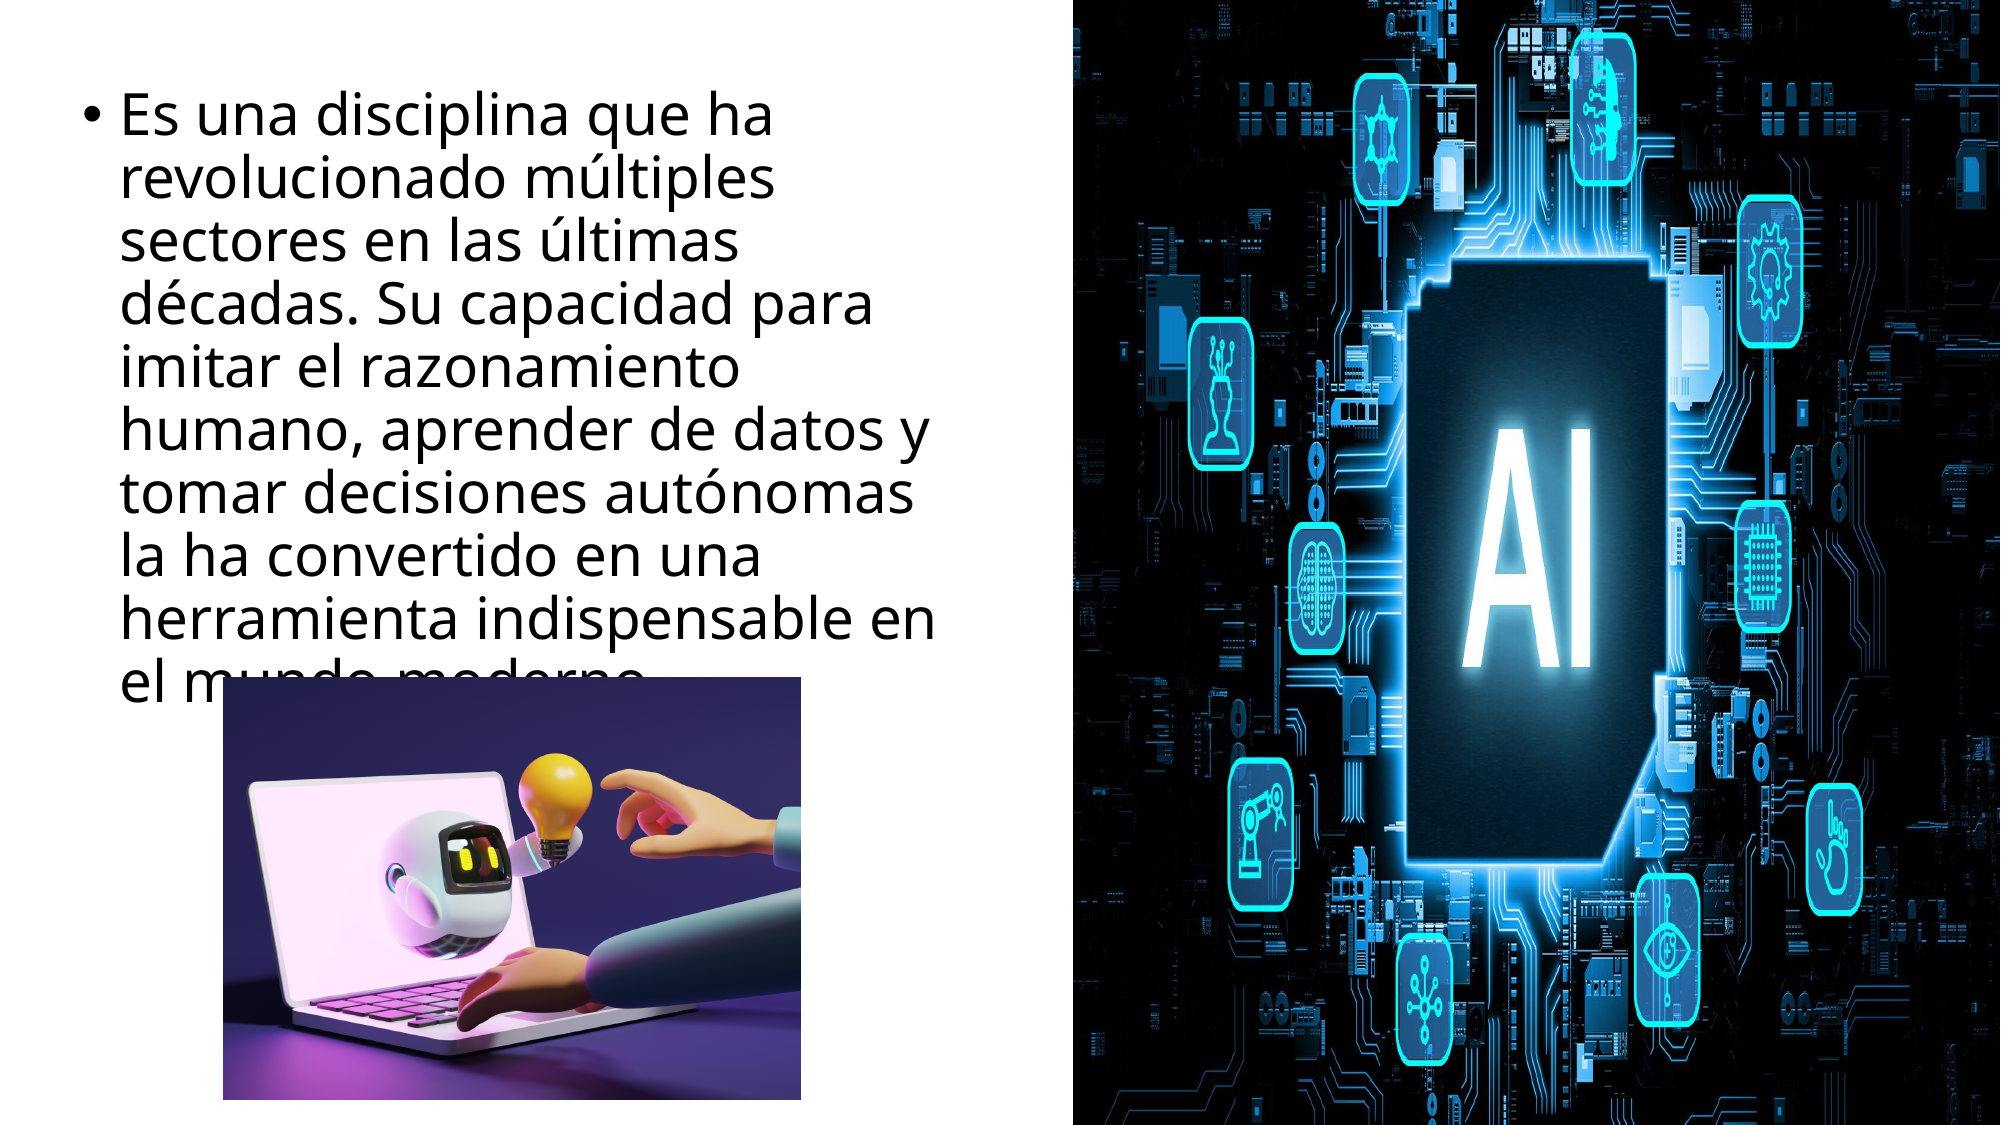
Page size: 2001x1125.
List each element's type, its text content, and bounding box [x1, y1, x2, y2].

picture [223, 677, 802, 1100]
picture [1073, 0, 2000, 1125]
list Es una disciplina que ha revolucionado múltiples sectores en las últimas décadas. Su capacidad para imitar el razonamiento humano, aprender de datos y tomar decisiones autónomas la ha convertido en una herramienta indispensable en el mundo moderno. [67, 78, 962, 792]
